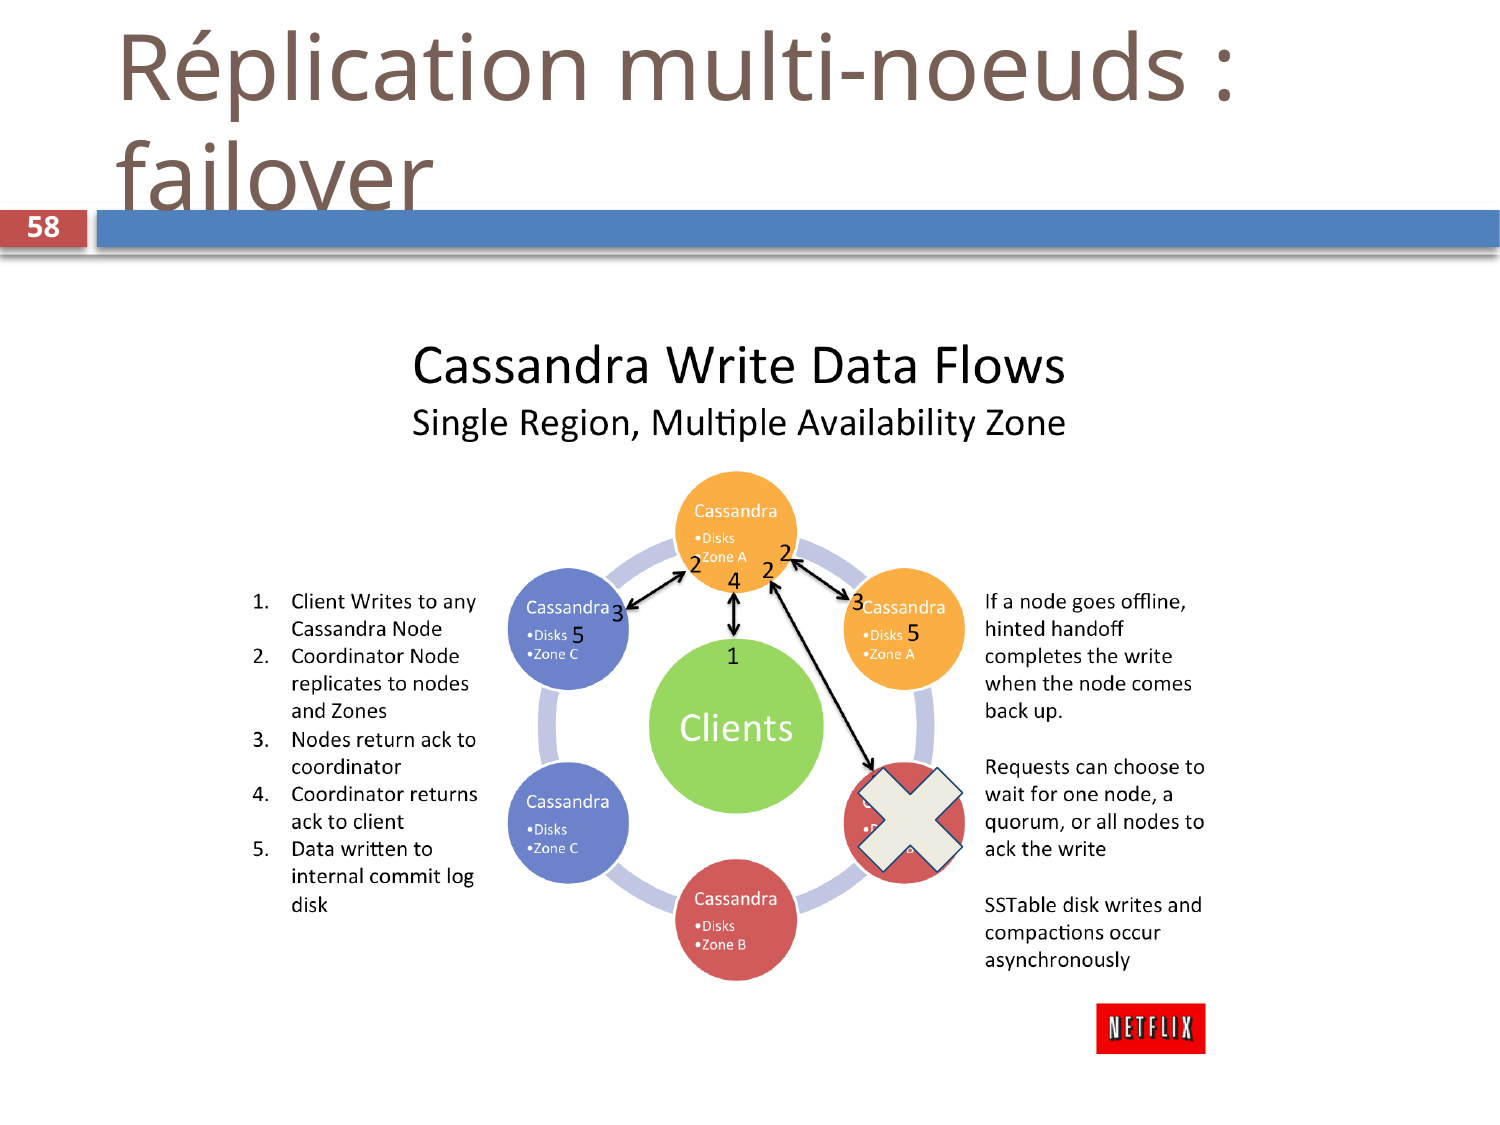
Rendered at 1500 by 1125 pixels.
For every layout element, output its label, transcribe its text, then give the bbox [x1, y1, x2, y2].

text_box ‹#› [0, 208, 88, 249]
text_box Réplication multi-noeuds : failover [100, 37, 1438, 200]
picture [221, 288, 1258, 1066]
